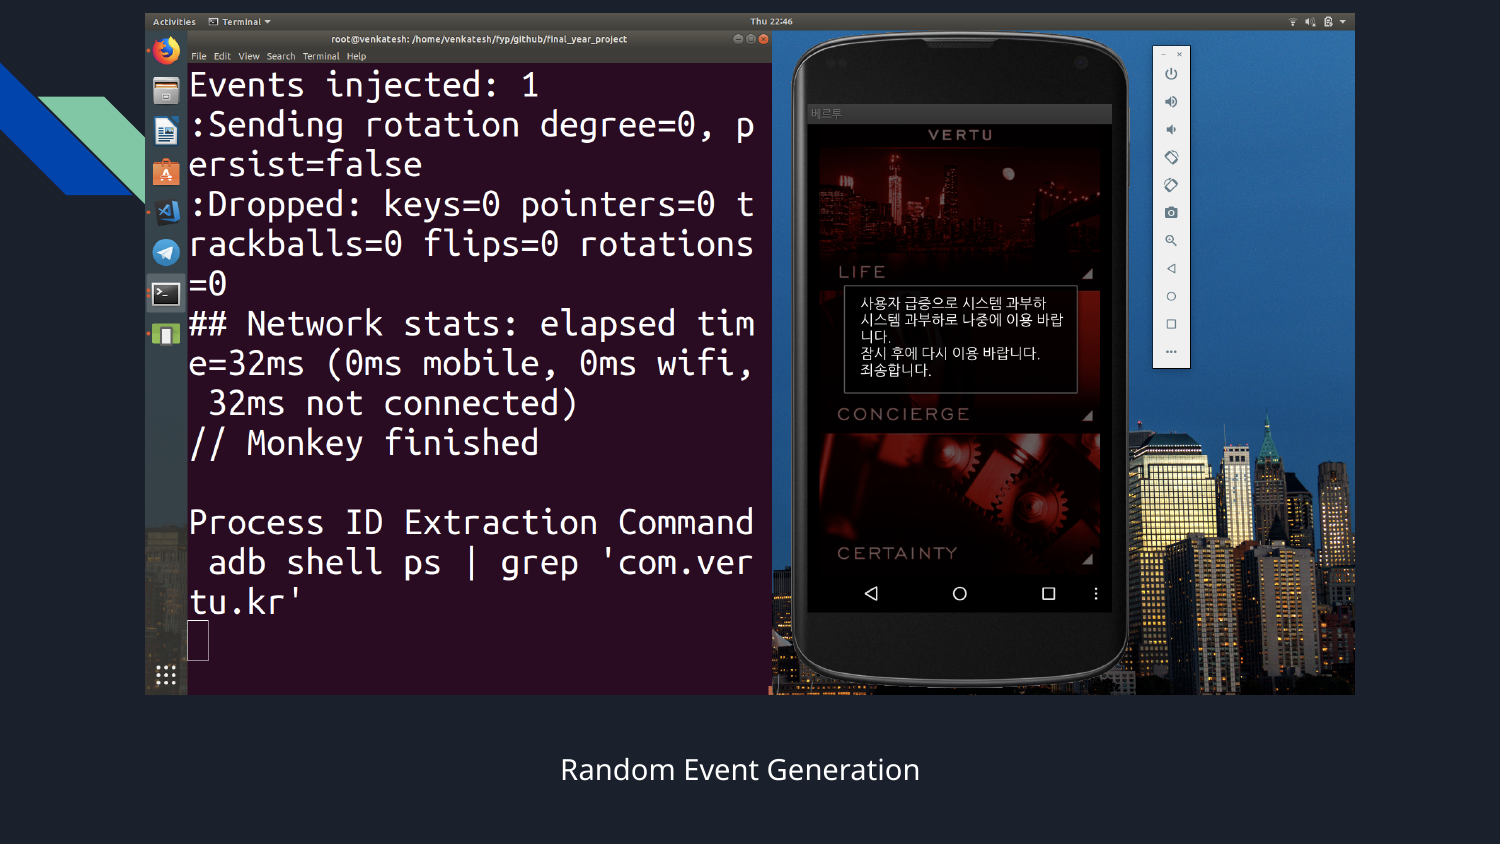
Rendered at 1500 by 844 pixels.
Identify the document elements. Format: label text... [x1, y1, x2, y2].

picture [144, 13, 1356, 695]
text_box Random Event Generation [337, 718, 1144, 844]
